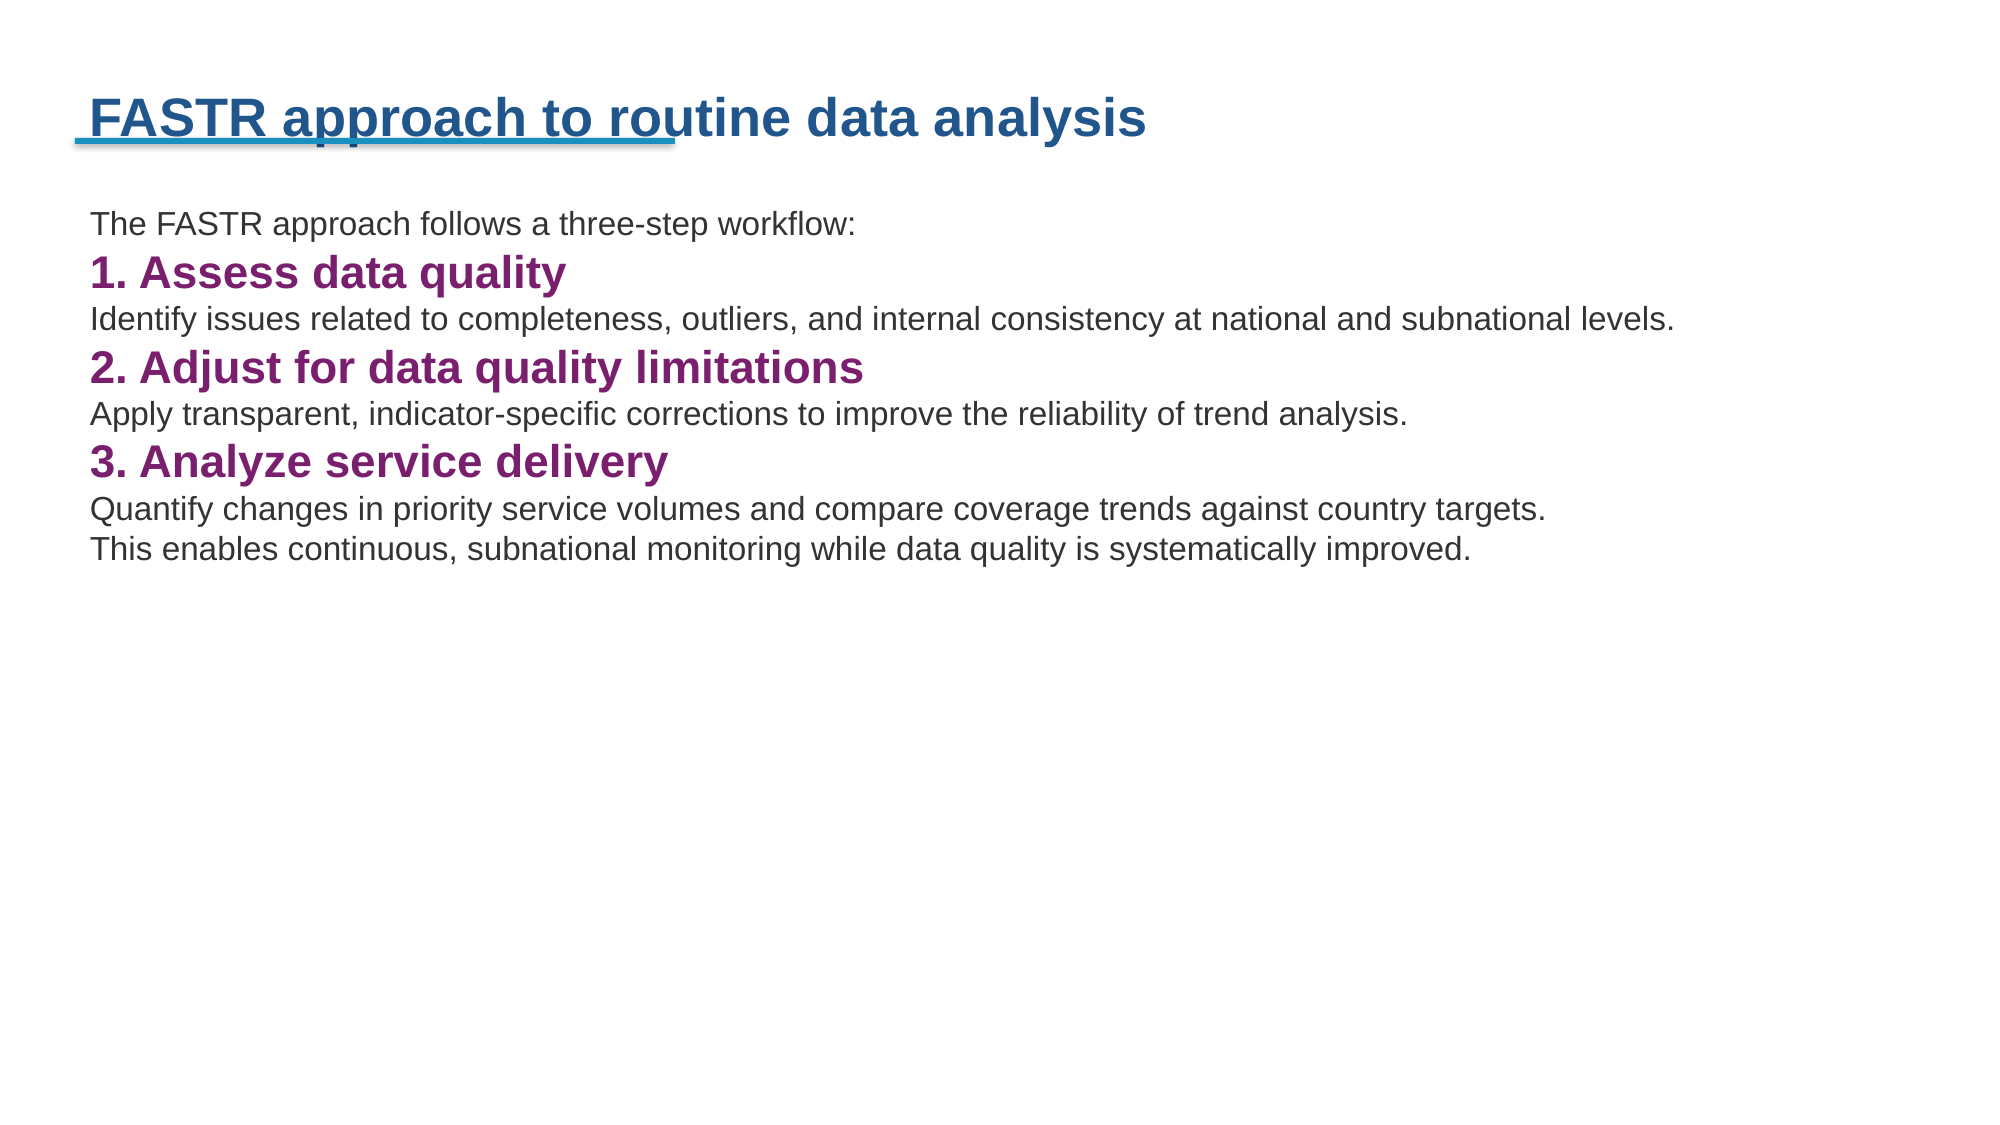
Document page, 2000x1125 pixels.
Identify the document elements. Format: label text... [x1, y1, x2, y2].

text_box The FASTR approach follows a three-step workflow: 1. Assess data quality Identify issues related to completeness, outliers, and internal consistency at national and subnational levels. 2. Adjust for data quality limitations Apply transparent, indicator-specific corrections to improve the reliability of trend analysis. 3. Analyze service delivery Quantify changes in priority service volumes and compare coverage trends against country targets. This enables continuous, subnational monitoring while data quality is systematically improved. [74, 195, 1925, 575]
text_box [74, 137, 676, 145]
text_box FASTR approach to routine data analysis [74, 75, 1925, 143]
